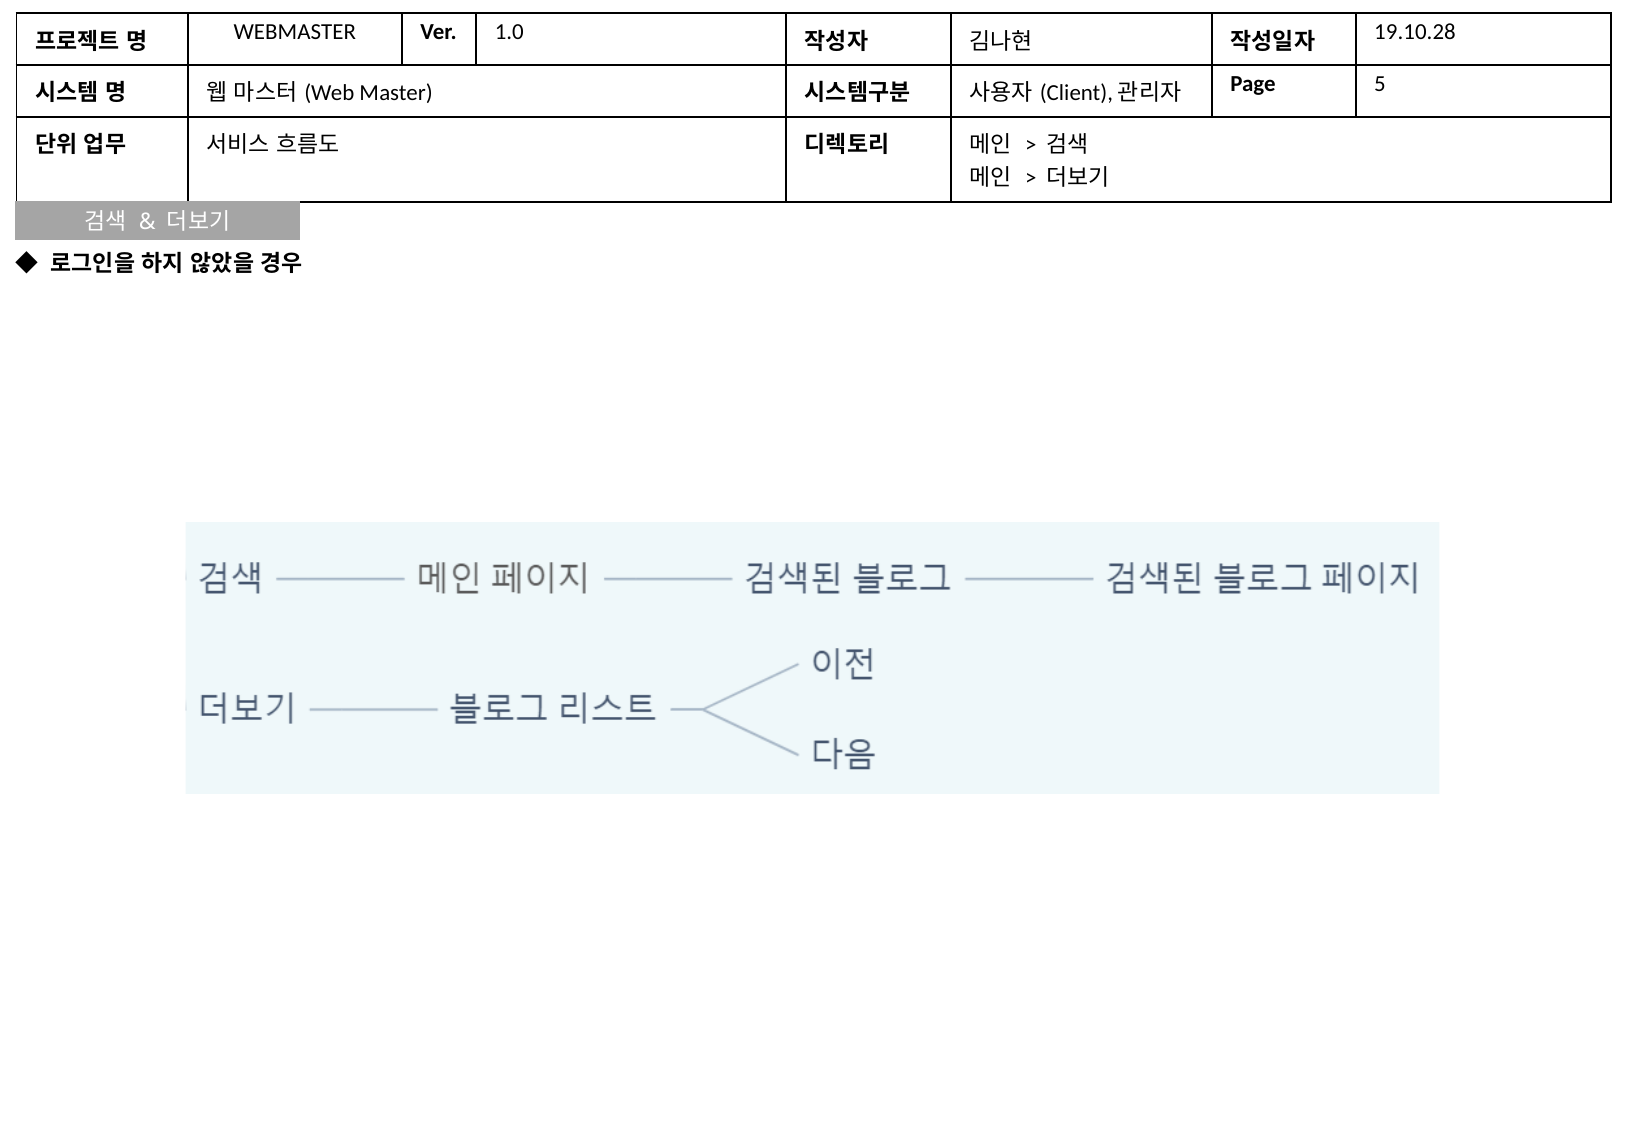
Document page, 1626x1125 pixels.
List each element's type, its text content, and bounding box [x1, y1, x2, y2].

table_cell 단위 업무 [17, 118, 187, 201]
table_header 작성일자 [1213, 14, 1355, 64]
table_cell 서비스 흐름도 [189, 118, 785, 201]
table_cell 시스템 명 [17, 66, 187, 116]
table_header 작성자 [787, 14, 950, 64]
table_cell Page [1213, 66, 1355, 116]
table_header 19.10.28 [1357, 14, 1610, 64]
table_header 1.0 [477, 14, 785, 64]
picture [185, 522, 1440, 794]
table_cell 디렉토리 [787, 118, 950, 201]
table_cell 사용자(Client),관리자 [952, 66, 1211, 116]
table_header Ver. [403, 14, 475, 64]
table_cell 시스템구분 [787, 66, 950, 116]
table_header WEBMASTER [189, 14, 401, 64]
text_box ◆ 로그인을 하지 않았을 경우 [0, 240, 396, 283]
table_header 프로젝트 명 [17, 14, 187, 64]
table_header 김나현 [952, 14, 1211, 64]
table_cell 웹 마스터(Web Master) [189, 66, 785, 116]
table_cell 메인 > 검색 메인 > 더보기 [952, 118, 1610, 201]
table_cell 5 [1357, 66, 1610, 116]
text_box 검색 & 더보기 [15, 201, 300, 240]
